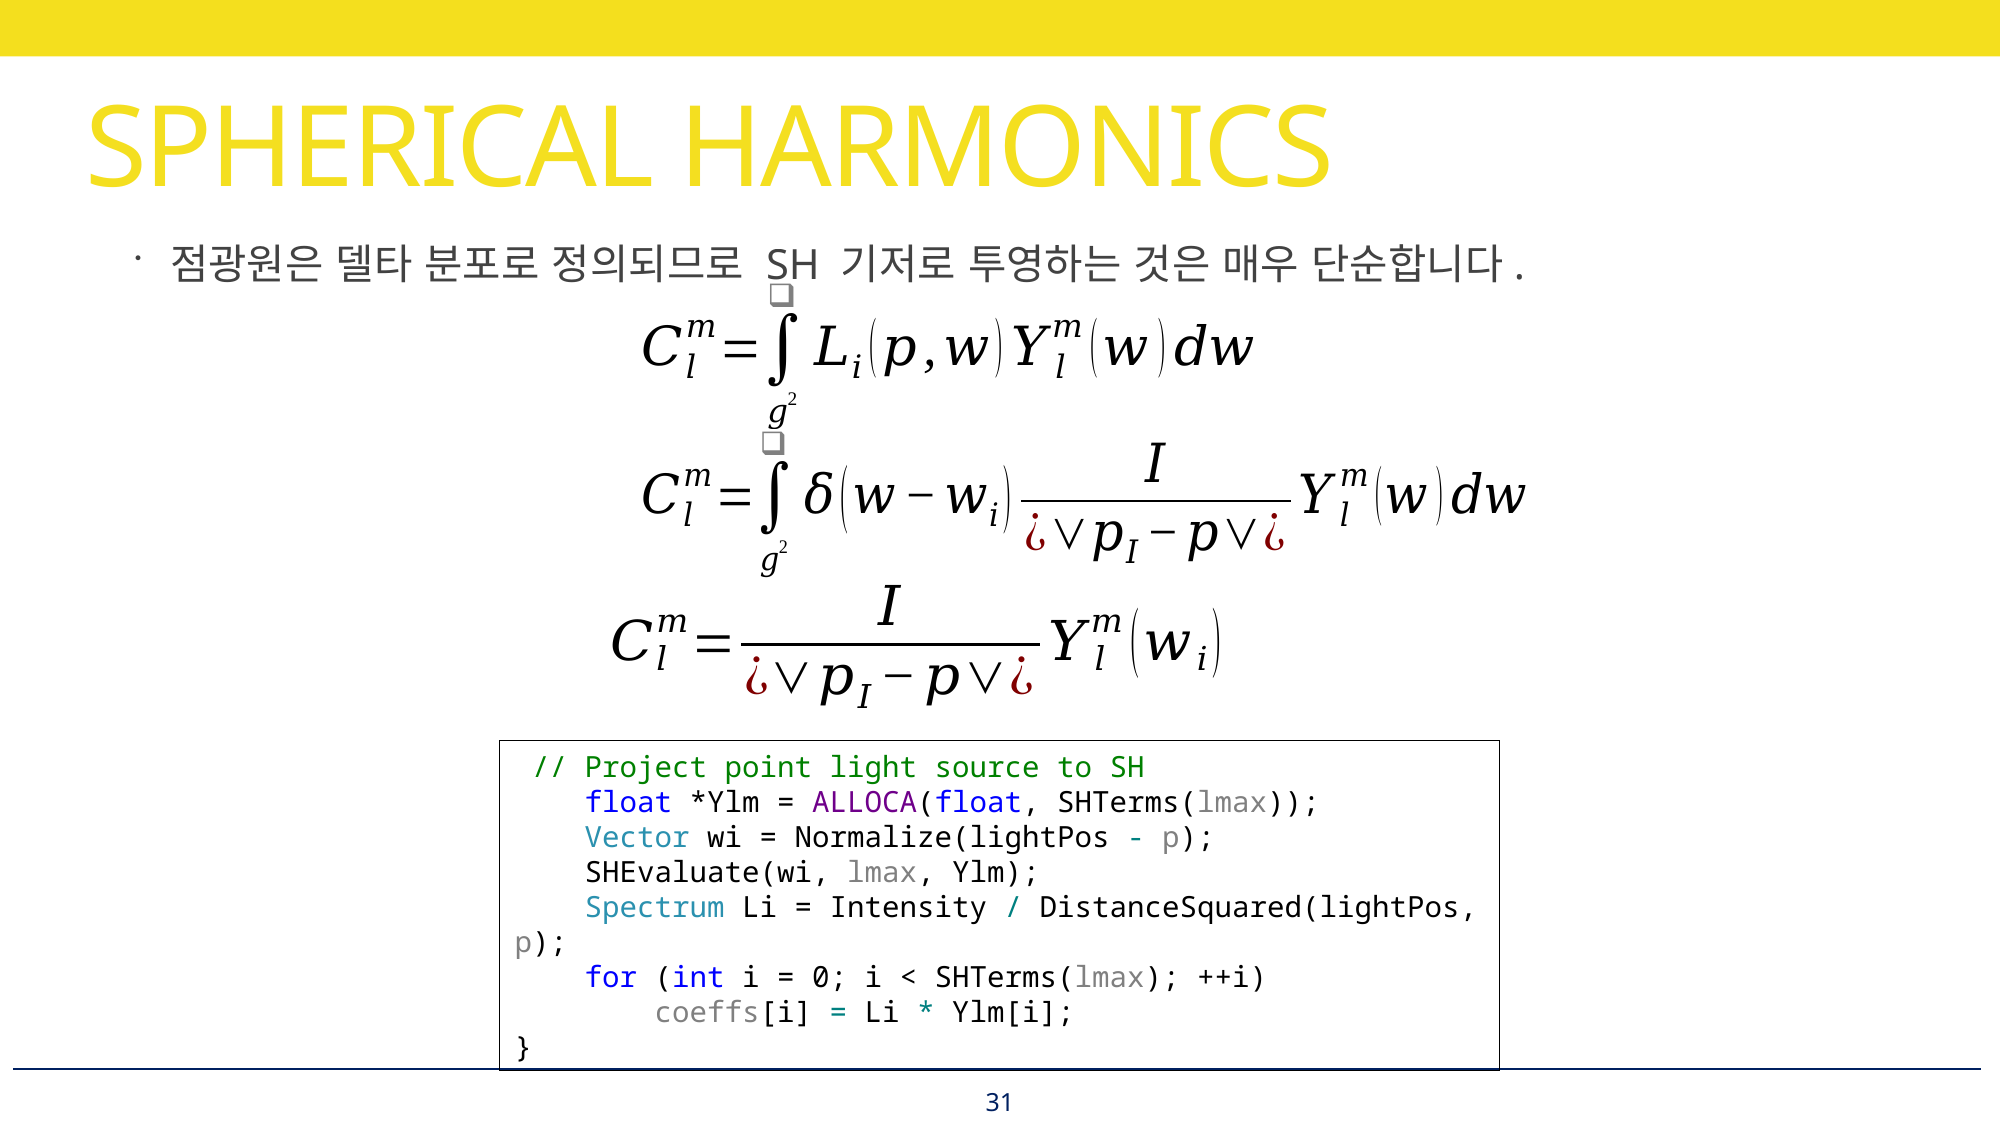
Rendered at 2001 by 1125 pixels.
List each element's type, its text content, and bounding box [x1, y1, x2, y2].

text_box // Project point light source to SH float *Ylm = ALLOCA(float, SHTerms(lmax)); Vector wi = Normalize(lightPos - p); SHEvaluate(wi, lmax, Ylm); Spectrum Li = Intensity / DistanceSquared(lightPos, p); for (int i = 0; i < SHTerms(lmax); ++i) coeffs[i] = Li * Ylm[i]; } [499, 740, 1500, 1071]
title SPHERICAL HARMONICS [85, 89, 1915, 237]
slide_number 31 [916, 1078, 1084, 1125]
list 점광원은 델타 분포로 정의되므로 SH 기저로 투영하는 것은 매우 단순합니다. [85, 237, 1915, 1049]
